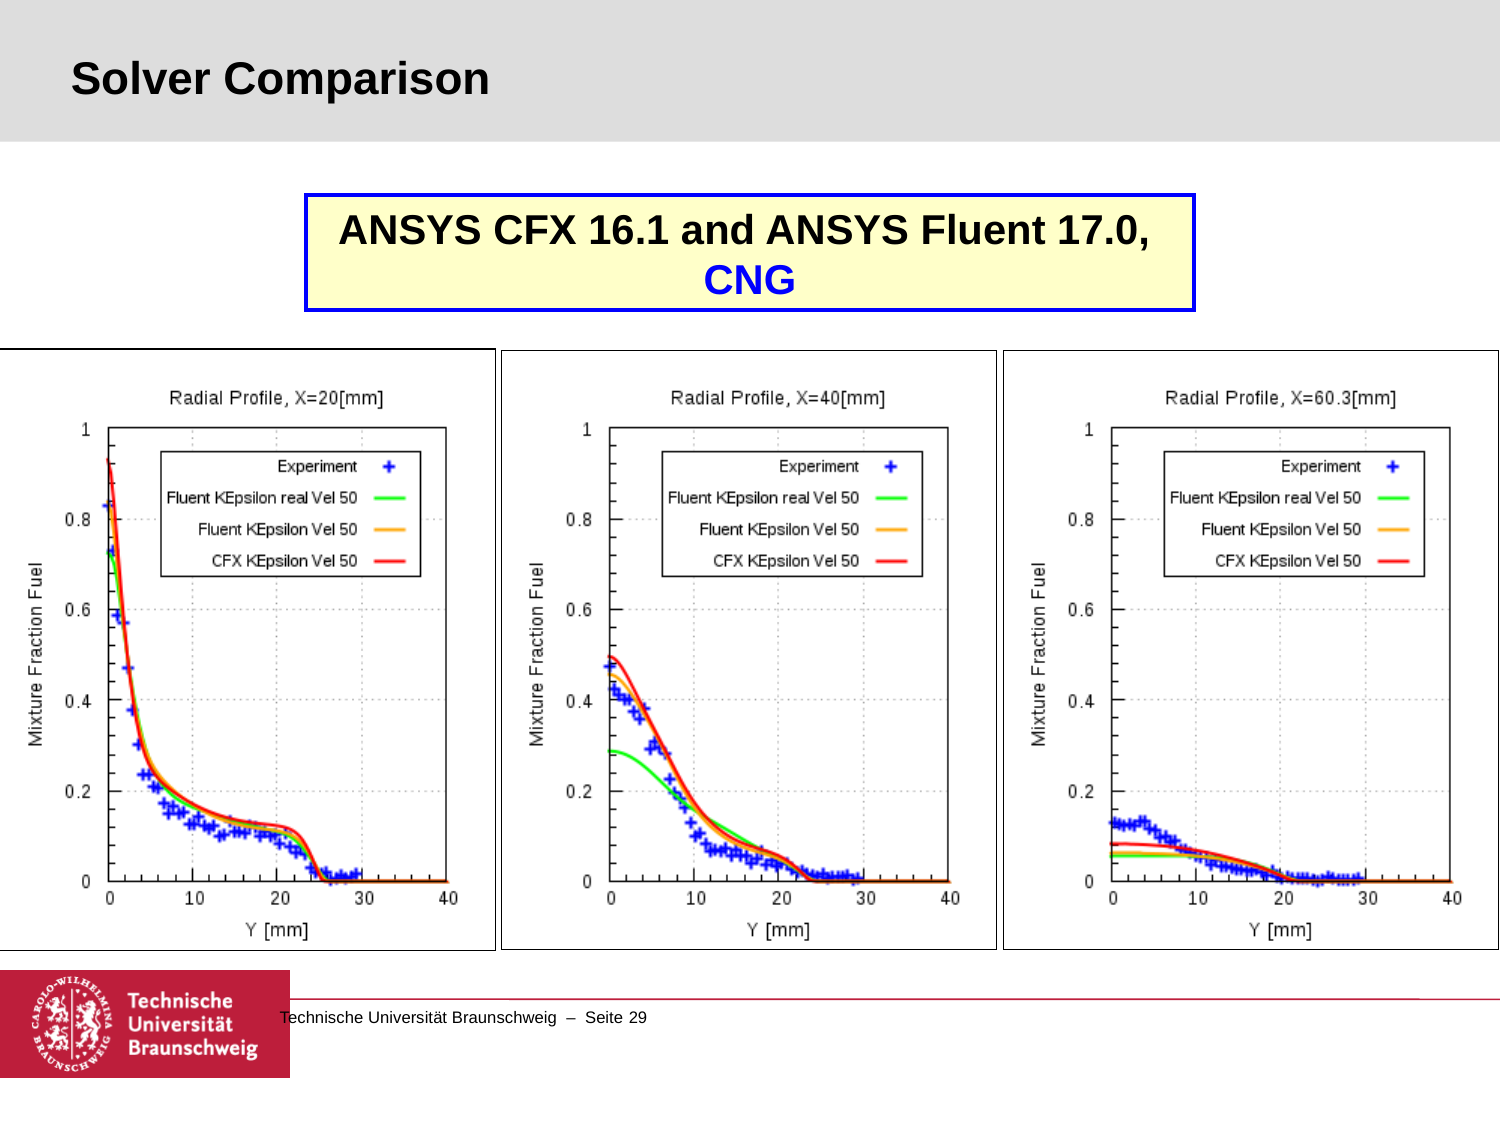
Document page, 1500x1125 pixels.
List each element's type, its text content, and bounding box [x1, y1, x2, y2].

picture [0, 970, 290, 1078]
picture [0, 349, 496, 951]
text_box ANSYS CFX 16.1 and ANSYS Fluent 17.0, CNG [306, 195, 1194, 310]
picture [1002, 349, 1499, 951]
title Solver Comparison [70, 17, 1445, 135]
picture [501, 349, 997, 951]
